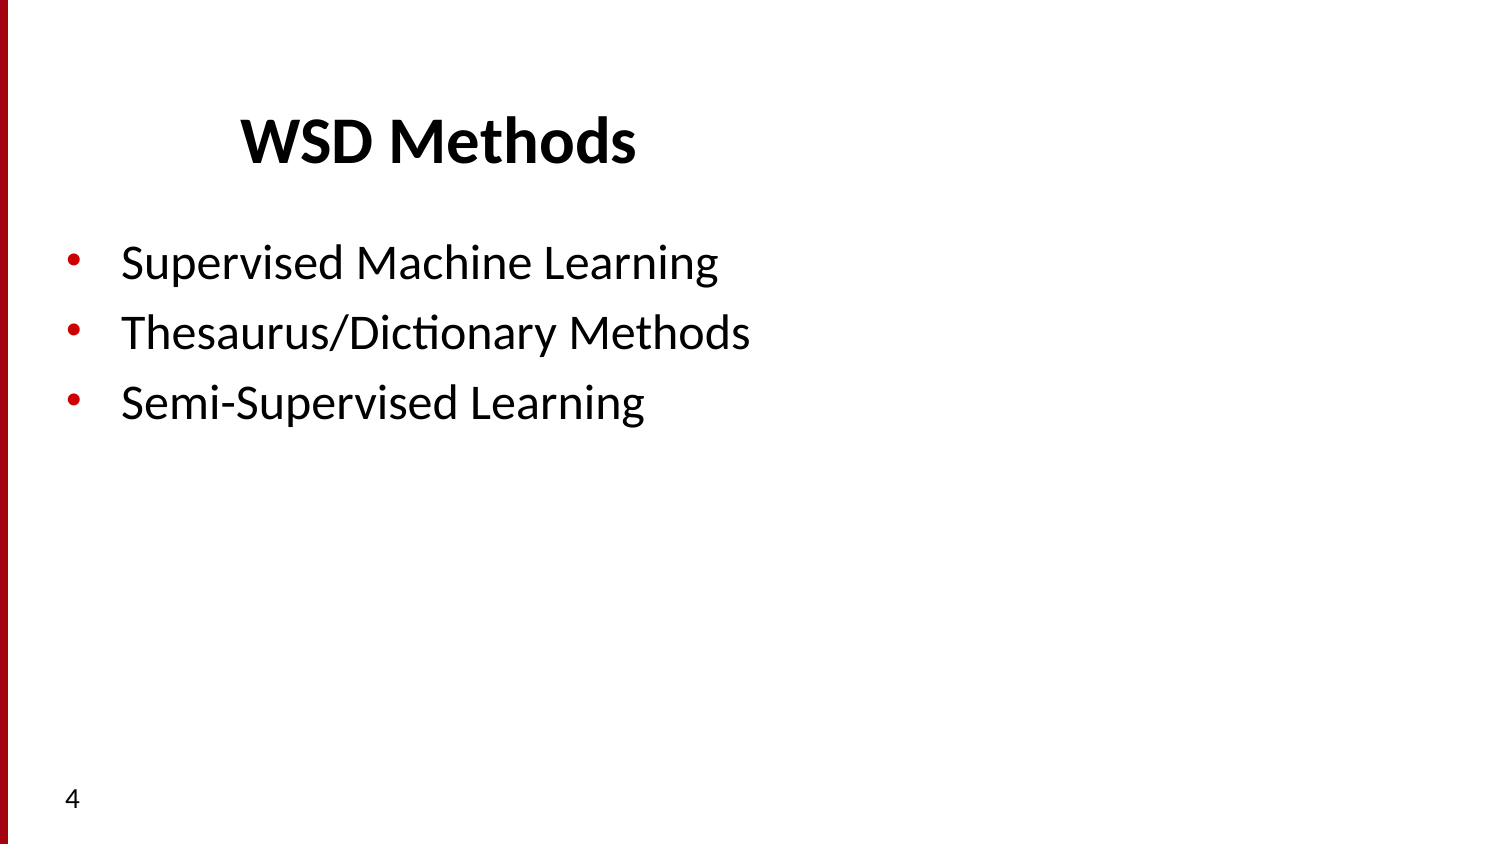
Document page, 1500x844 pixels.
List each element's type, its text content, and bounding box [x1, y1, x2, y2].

slide_number 4 [49, 771, 376, 829]
title WSD Methods [225, 62, 1450, 185]
list Supervised Machine Learning Thesaurus/Dictionary Methods Semi-Supervised Learning [50, 221, 1450, 769]
